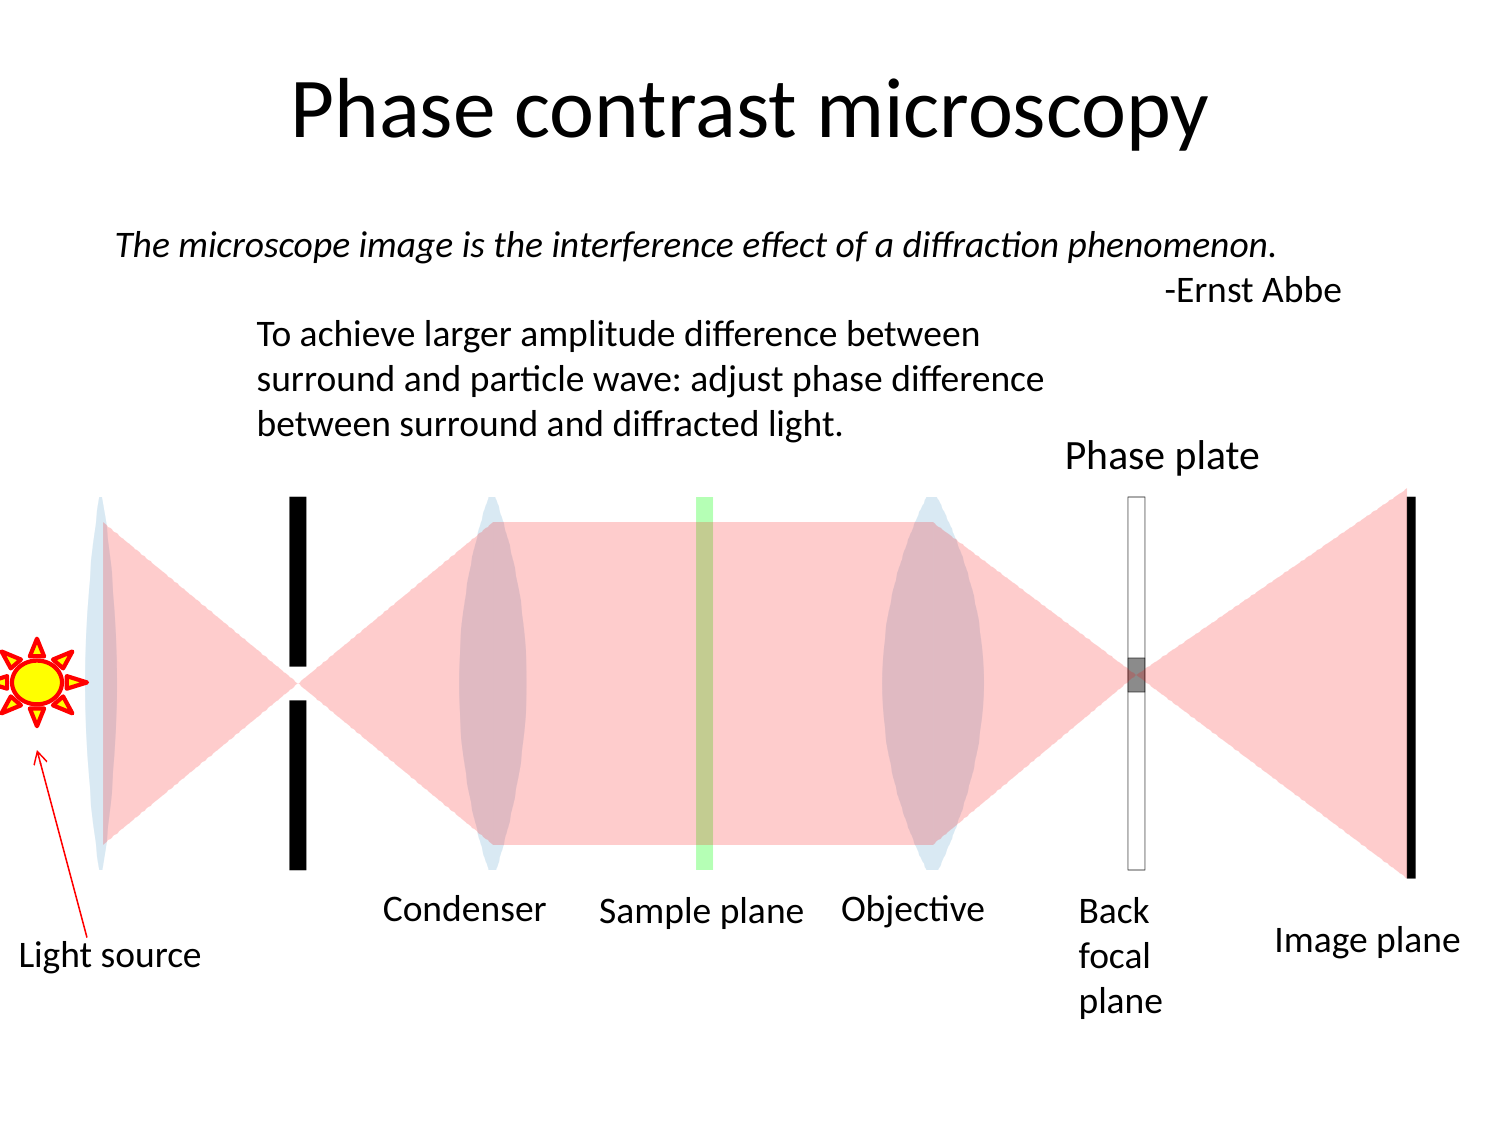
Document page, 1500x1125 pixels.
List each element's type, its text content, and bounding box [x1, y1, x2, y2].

picture [85, 488, 1416, 879]
text_box Sample plane [584, 887, 822, 939]
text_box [36, 749, 88, 938]
text_box Back focal plane [1063, 887, 1227, 1029]
text_box Objective [826, 887, 1063, 937]
title Phase contrast microscopy [75, 45, 1425, 163]
text_box Condenser [368, 887, 584, 937]
text_box [0, 636, 80, 729]
text_box The microscope image is the interference effect of a diffraction phenomenon. -Ernst Abbe [99, 212, 1388, 318]
text_box To achieve larger amplitude difference between surround and particle wave: adjust phase difference between surround and diffracted light. [241, 301, 1080, 452]
text_box Phase plate [1050, 420, 1312, 486]
text_box Image plane [1259, 907, 1498, 967]
text_box Light source [3, 922, 242, 983]
